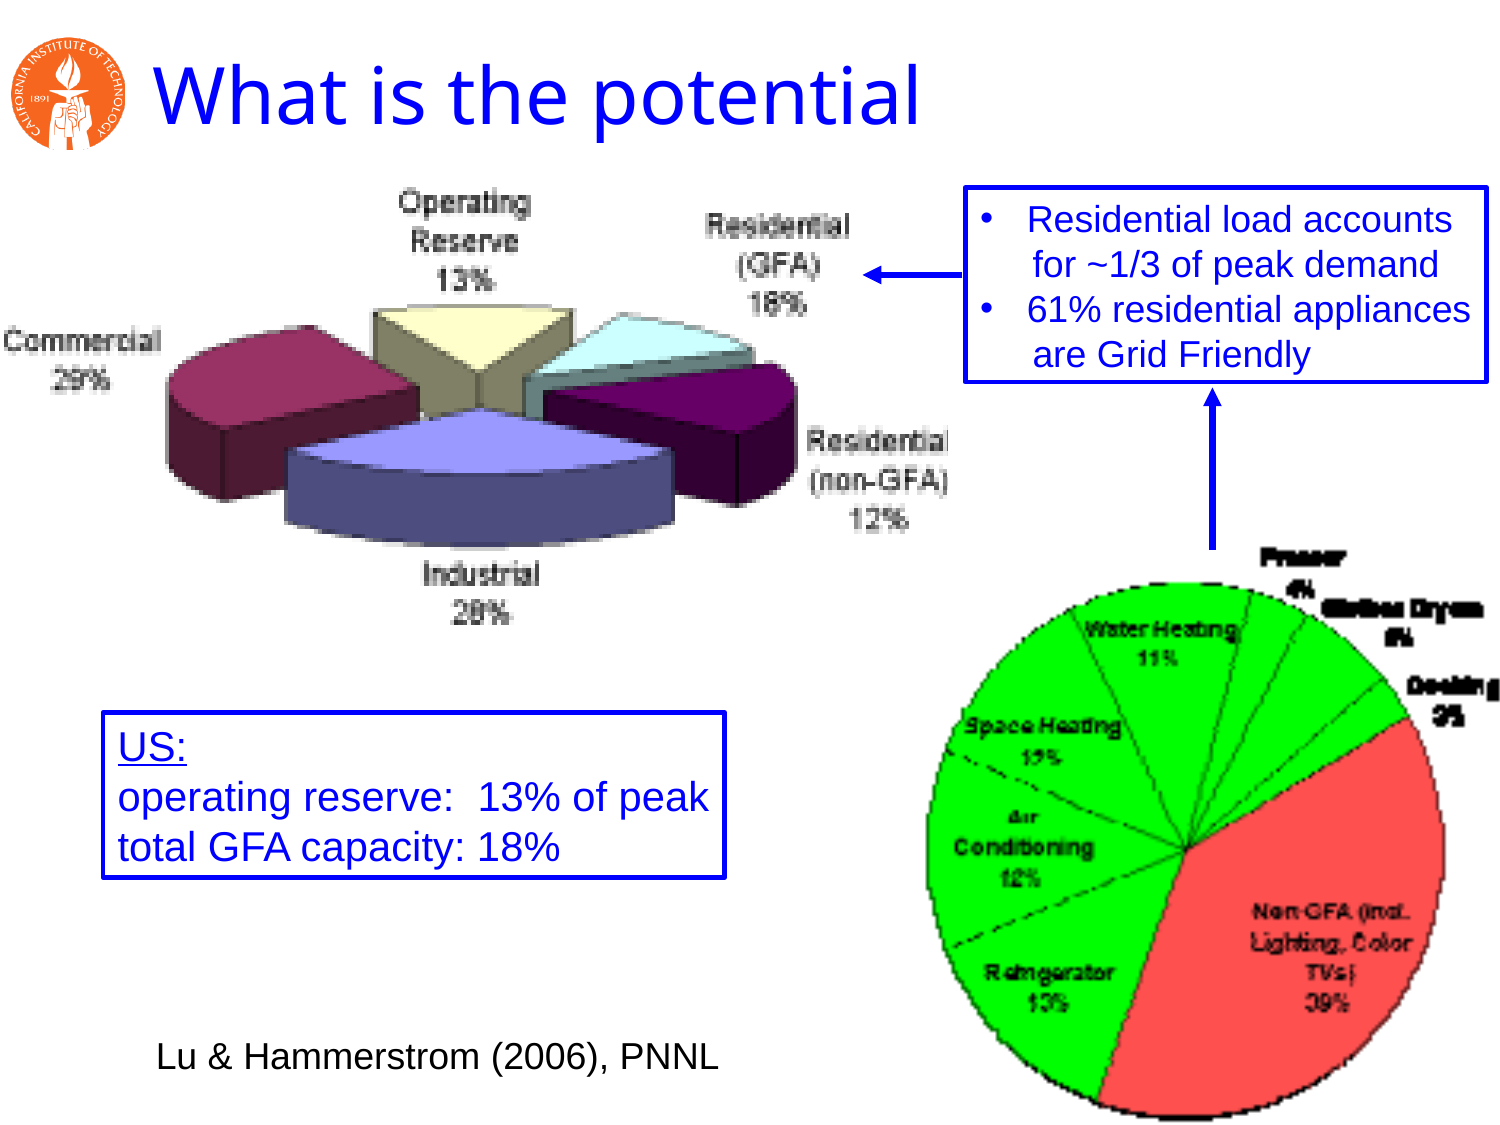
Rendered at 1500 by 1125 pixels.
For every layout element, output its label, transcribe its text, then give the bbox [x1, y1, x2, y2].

text_box Lu & Hammerstrom (2006), PNNL [141, 1024, 735, 1085]
title What is the potential [137, 37, 1338, 176]
text_box US: operating reserve: 13% of peak total GFA capacity: 18% [102, 712, 725, 878]
picture [0, 187, 1500, 1125]
text_box Residential load accounts for ~1/3 of peak demand 61% residential appliances are Grid Friendly [965, 187, 1487, 383]
